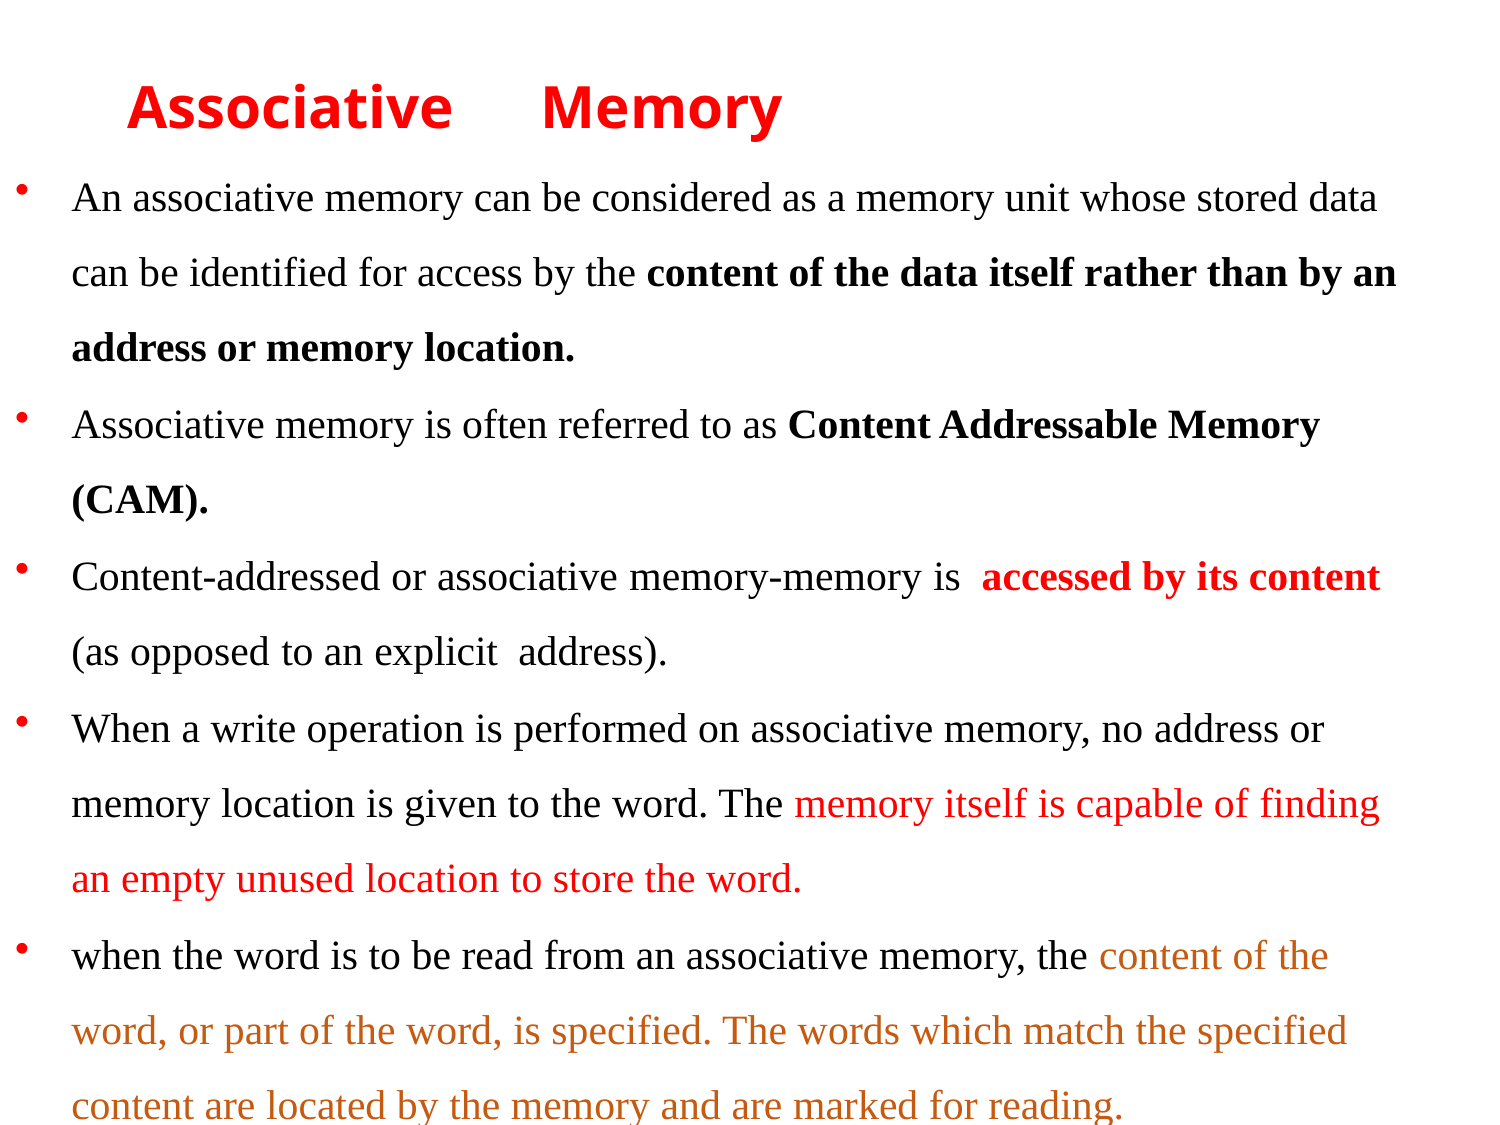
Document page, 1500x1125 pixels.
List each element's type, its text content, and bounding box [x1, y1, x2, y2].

title Associative Memory [125, 9, 1413, 199]
text_box An associative memory can be considered as a memory unit whose stored data can be identified for access by the content of the data itself rather than by an address or memory location. Associative memory is often referred to as Content Addressable Memory (CAM). Content-addressed or associative memory-memory is accessed by its content (as opposed to an explicit address). When a write operation is performed on associative memory, no address or memory location is given to the word. The memory itself is capable of finding an empty unused location to store the word. when the word is to be read from an associative memory, the content of the word, or part of the word, is specified. The words which match the specified content are located by the memory and are marked for reading. [12, 142, 1477, 1125]
